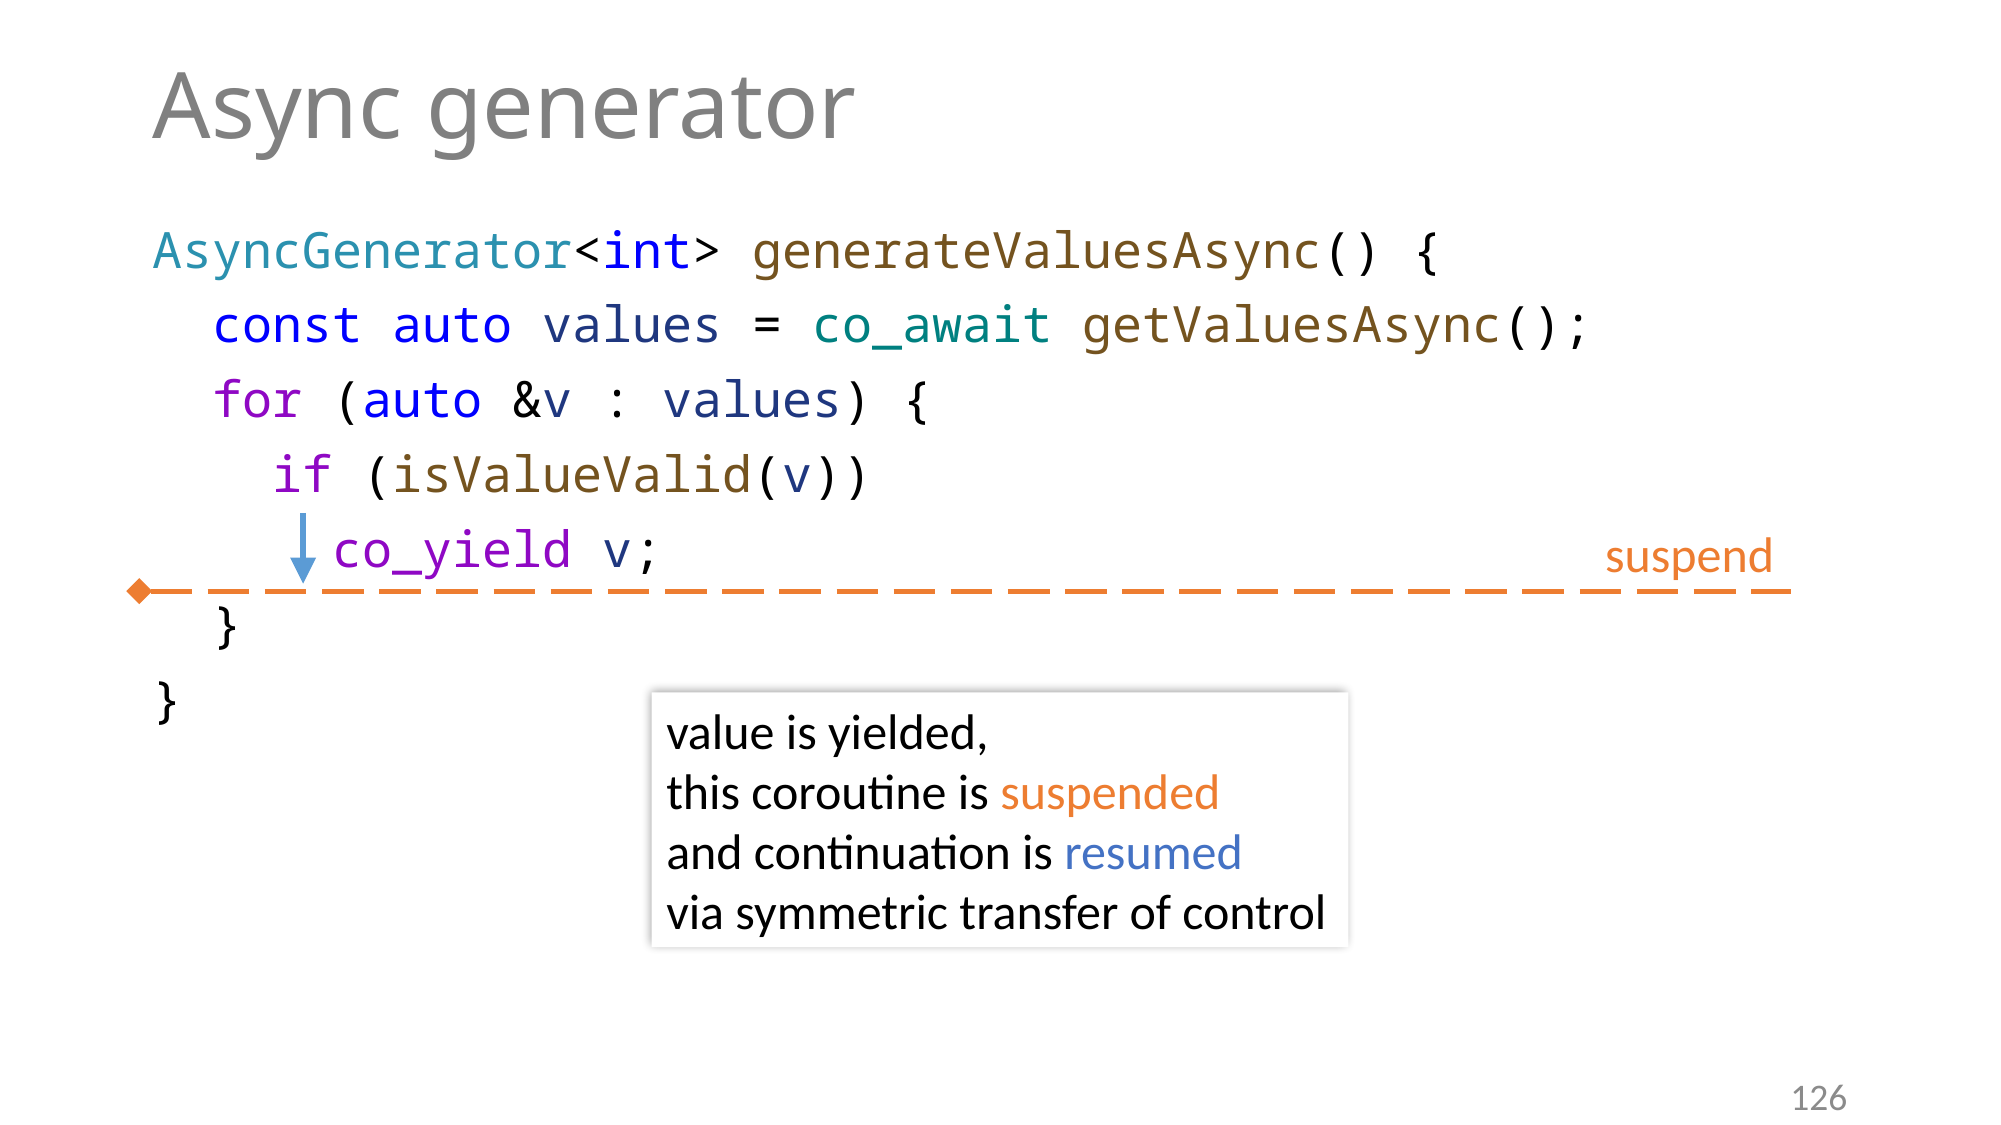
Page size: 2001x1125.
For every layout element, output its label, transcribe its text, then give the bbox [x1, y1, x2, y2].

title Async generator [137, 0, 1863, 217]
text_box value is yielded, this coroutine is suspended and continuation is resumed via symmetric transfer of control [651, 692, 1349, 948]
text_box suspend [1590, 515, 1797, 591]
list AsyncGenerator<int> generateValuesAsync() { const auto values = co_await getValuesAsync(); for (auto &v : values) { if (isValueValid(v)) co_yield v; } } [137, 217, 1863, 1066]
slide_number 126 [1412, 1065, 1863, 1125]
